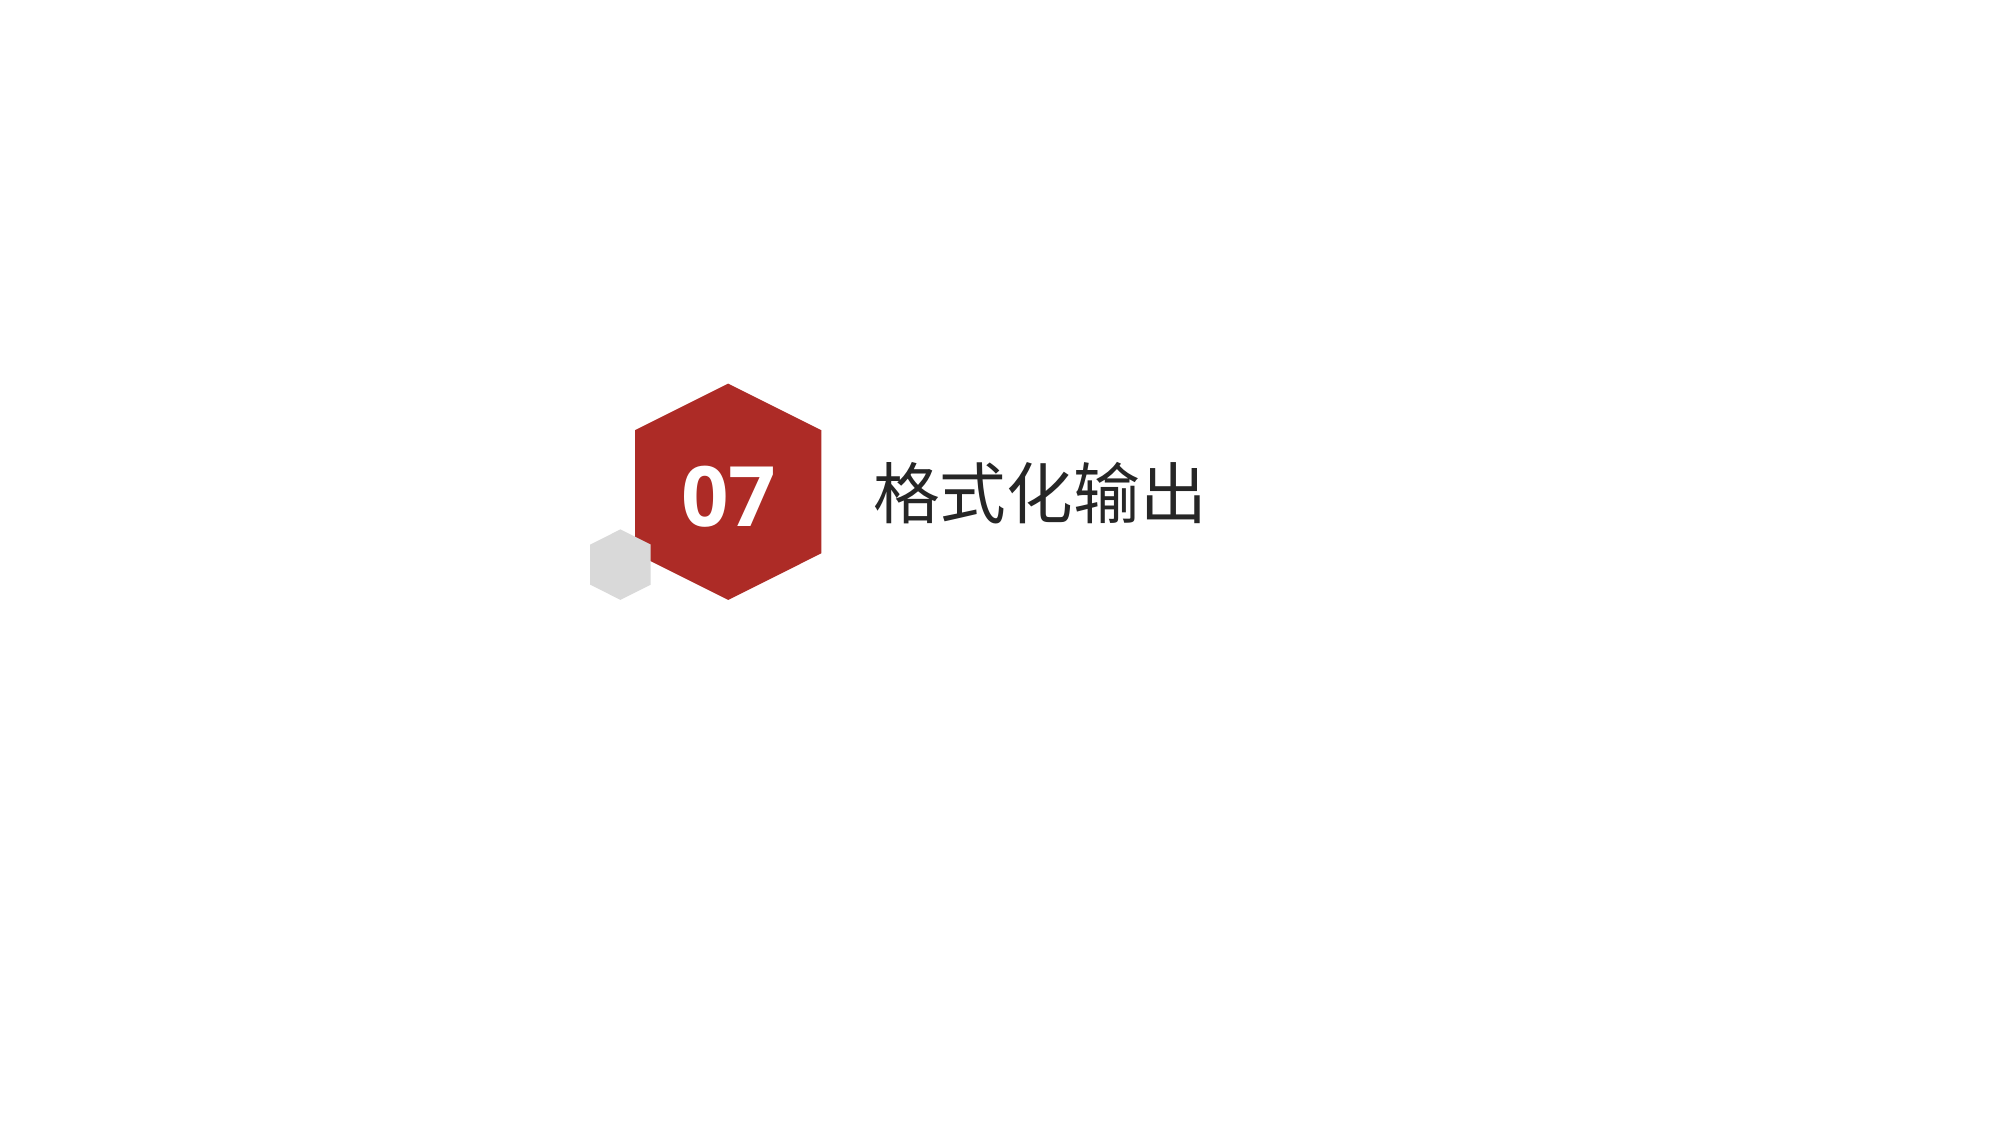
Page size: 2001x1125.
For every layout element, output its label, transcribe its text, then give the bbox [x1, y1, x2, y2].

title 格式化输出 [858, 453, 1950, 672]
list 07 [636, 404, 822, 594]
